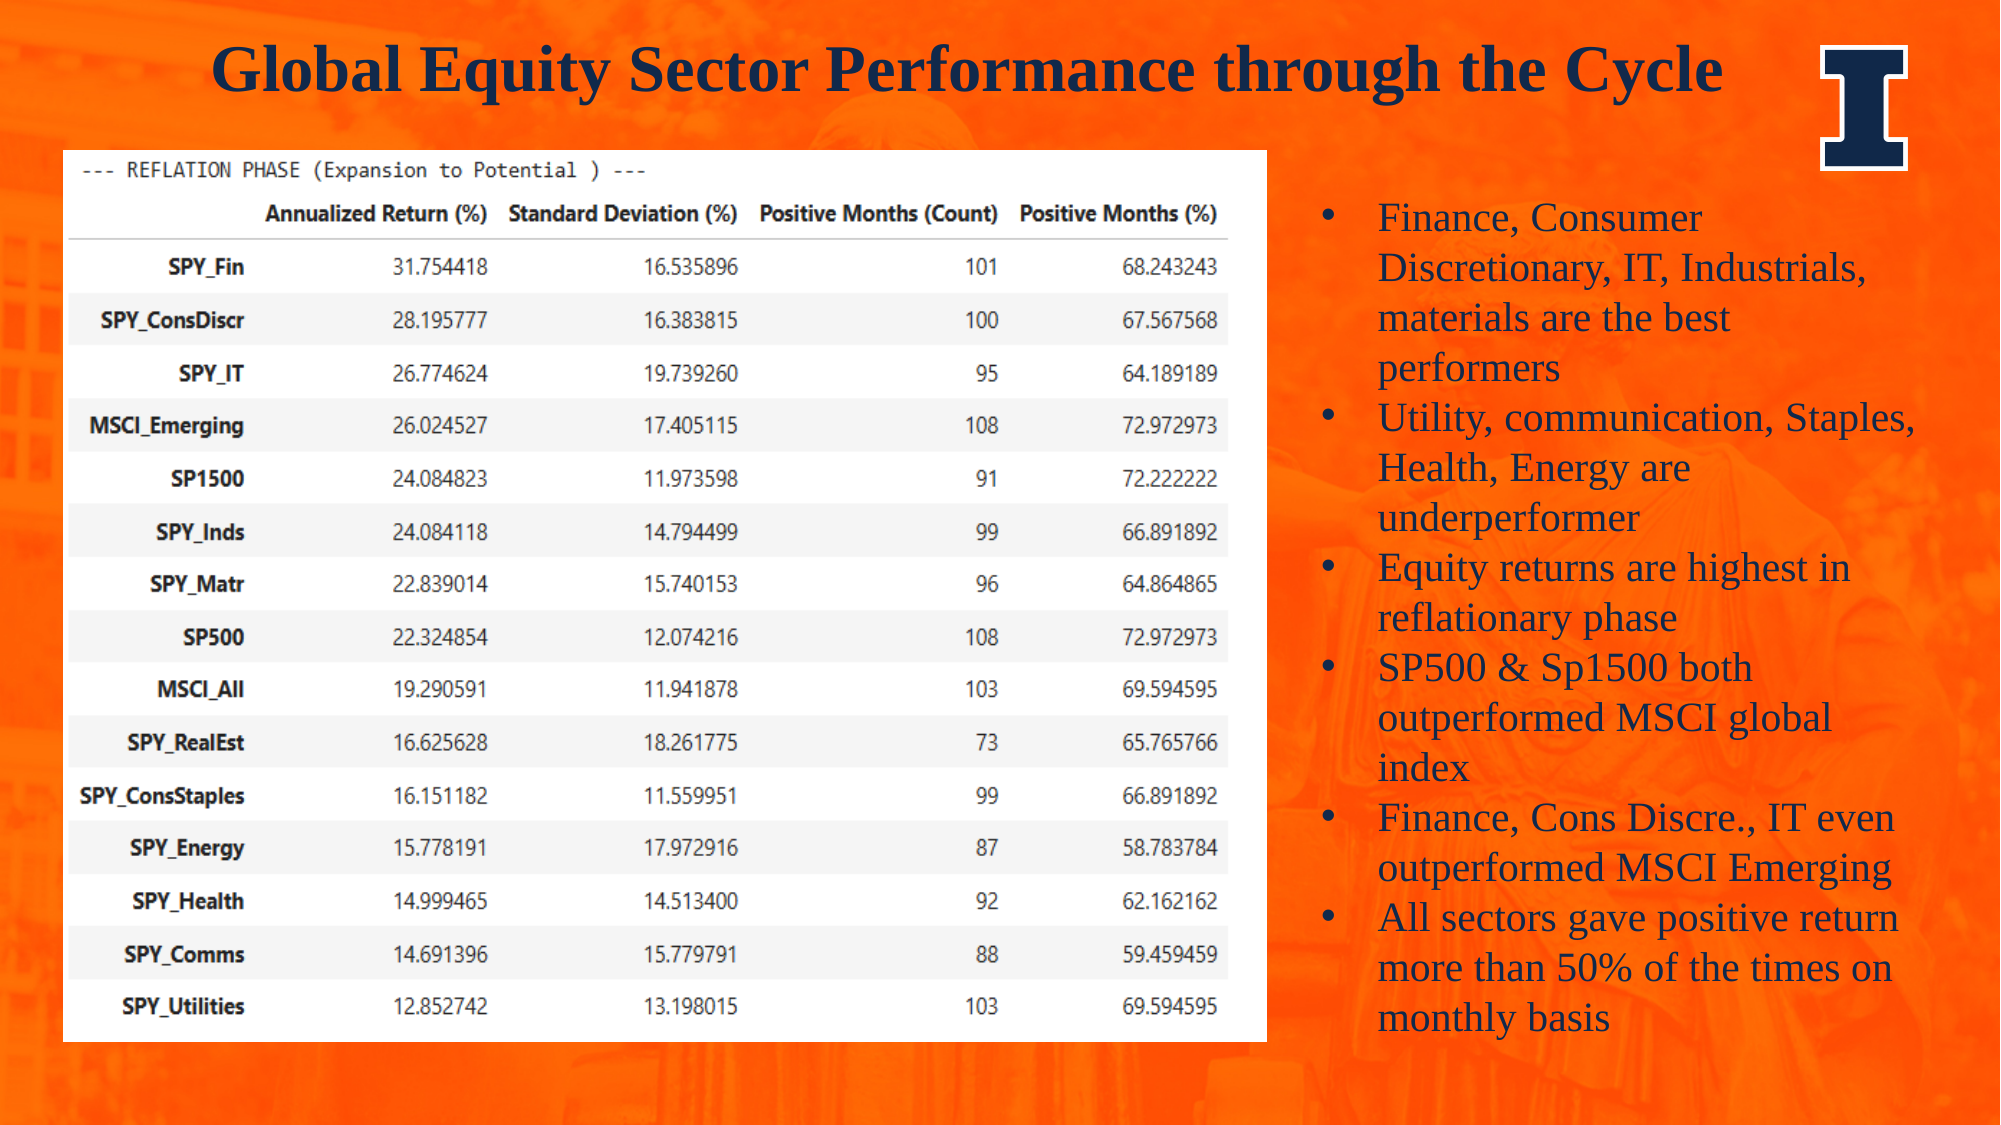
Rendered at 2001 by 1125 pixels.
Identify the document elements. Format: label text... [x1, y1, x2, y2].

text_box Global Equity Sector Performance through the Cycle [195, 17, 1759, 113]
text_box Finance, Consumer Discretionary, IT, Industrials, materials are the best performers Utility, communication, Staples, Health, Energy are underperformer Equity returns are highest in reflationary phase SP500 & Sp1500 both outperformed MSCI global index Finance, Cons Discre., IT even outperformed MSCI Emerging All sectors gave positive return more than 50% of the times on monthly basis [1306, 182, 1937, 1048]
picture [0, 0, 2000, 1125]
